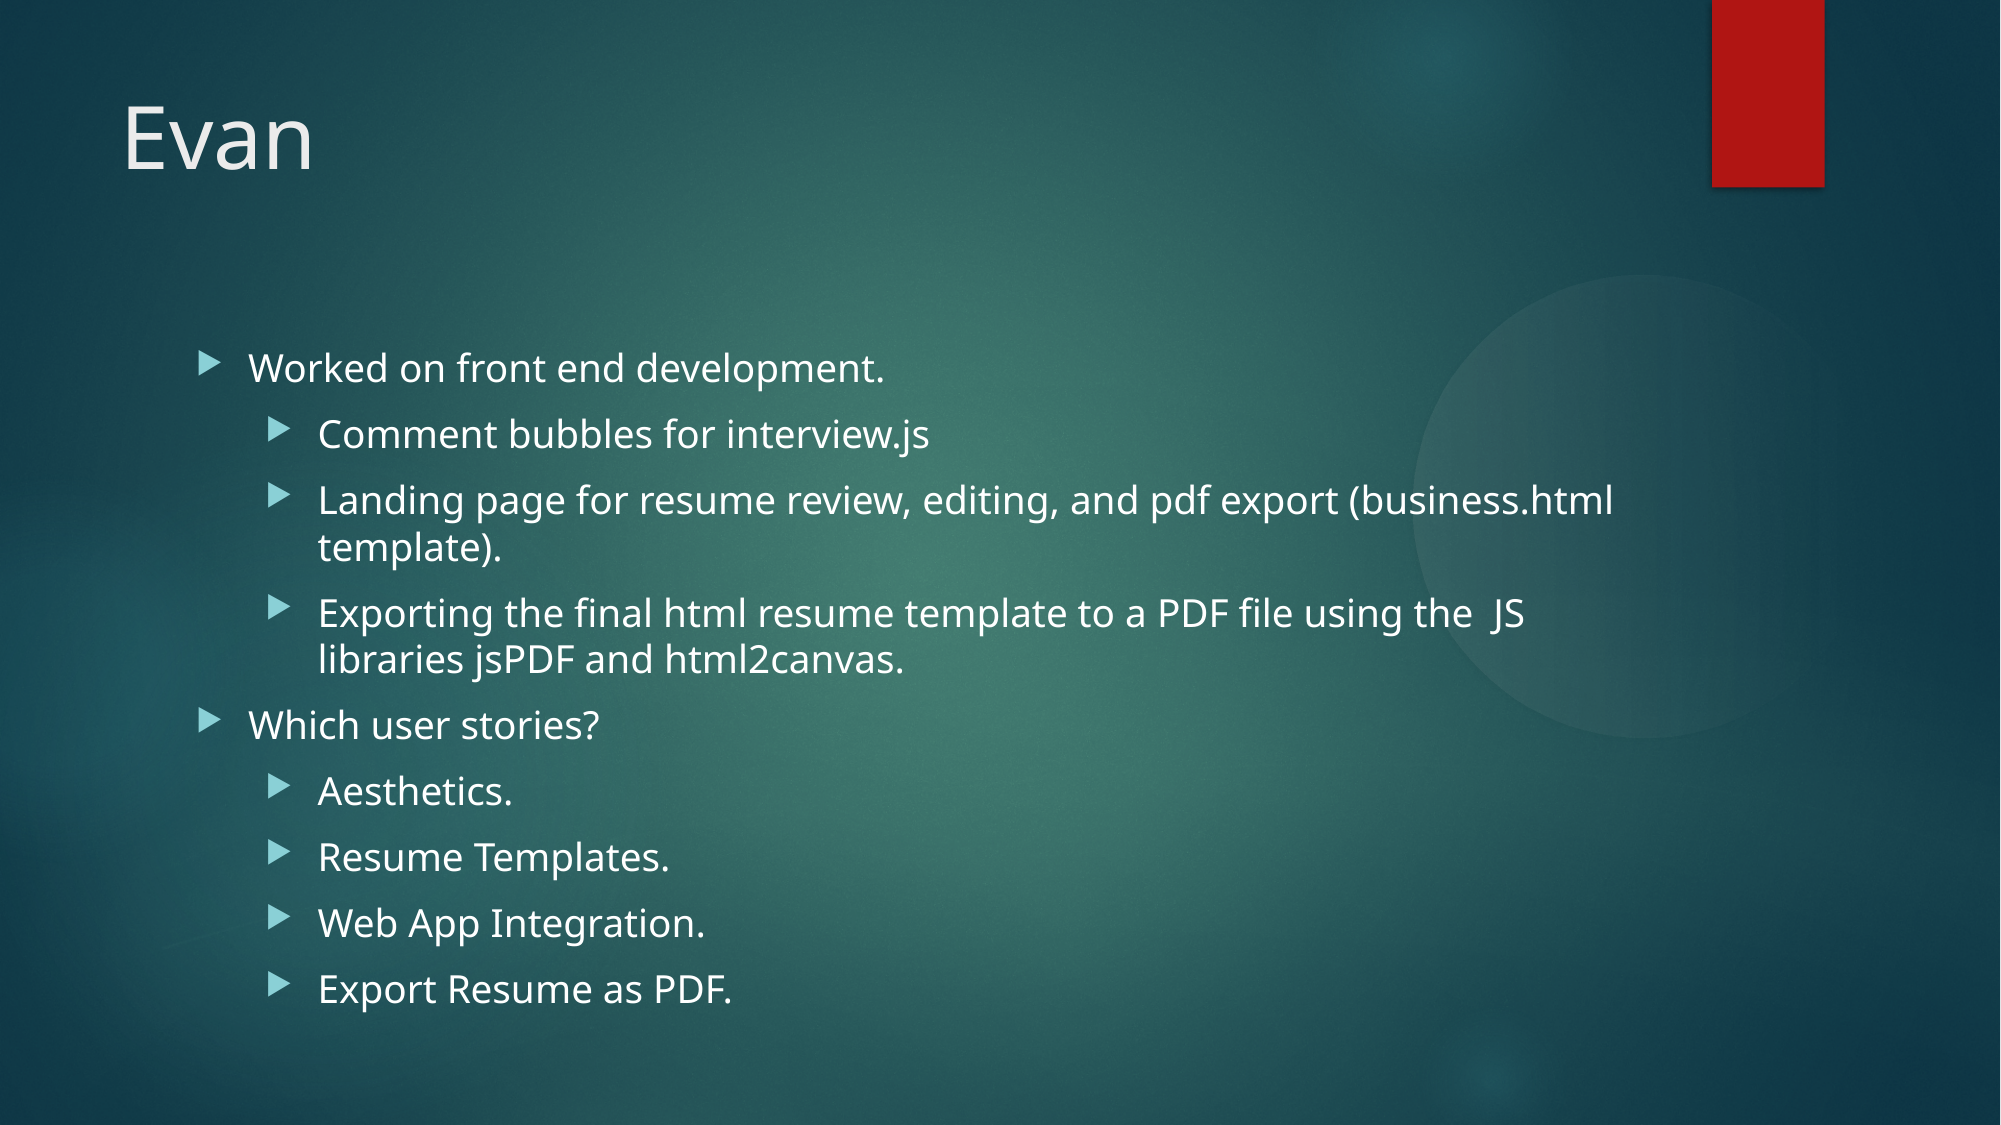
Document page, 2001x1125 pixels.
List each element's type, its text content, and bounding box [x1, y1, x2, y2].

text_box Evan [105, 74, 1649, 304]
text_box Worked on front end development. Comment bubbles for interview.js Landing page for resume review, editing, and pdf export (business.html template). Exporting the final html resume template to a PDF file using the JS libraries jsPDF and html2canvas. Which user stories? Aesthetics. Resume Templates. Web App Integration. Export Resume as PDF. [180, 336, 1649, 1025]
picture [0, 0, 2001, 1125]
